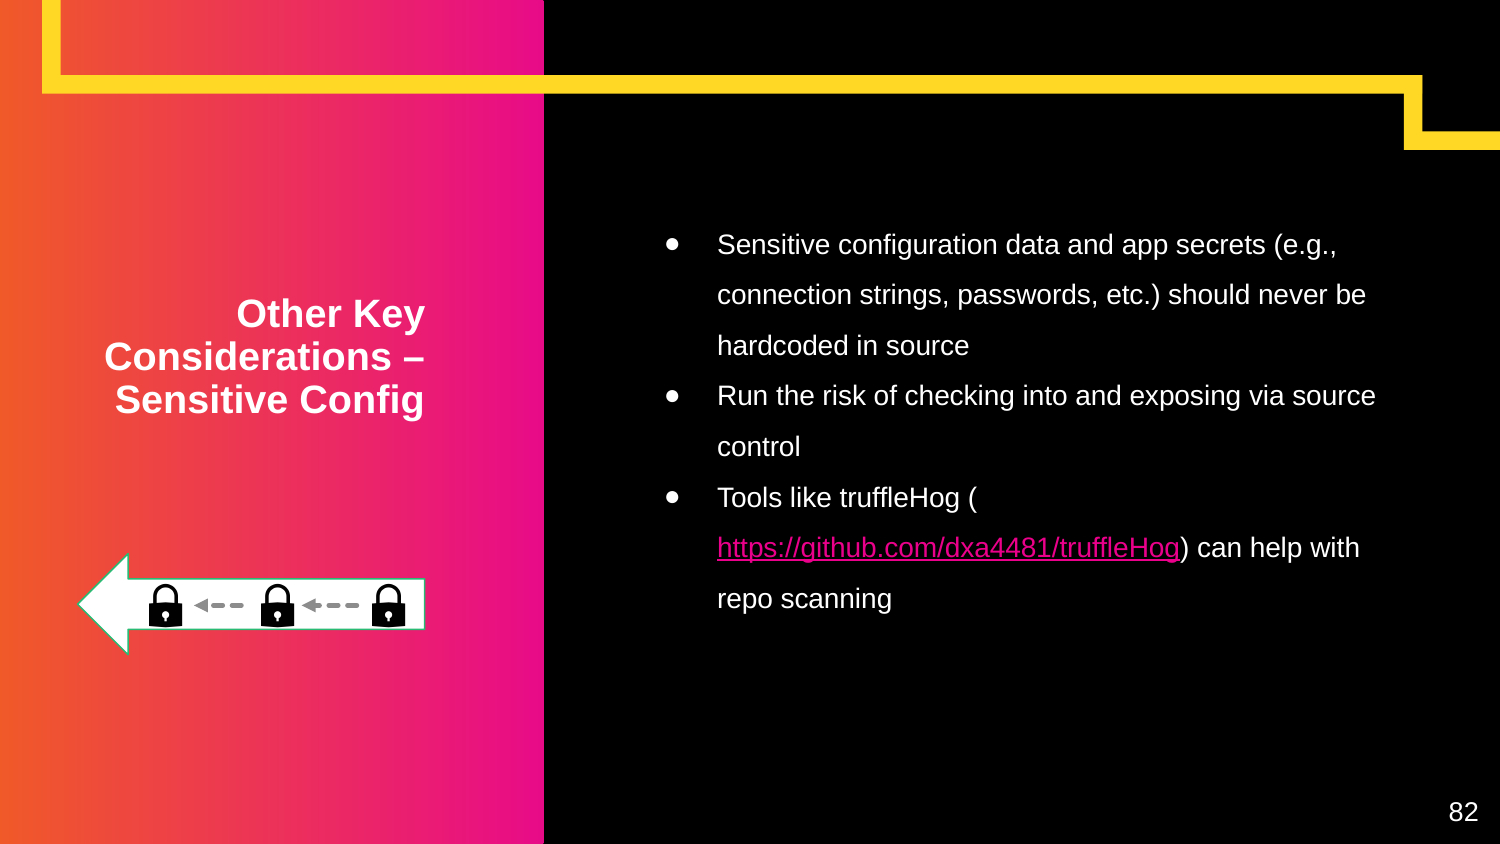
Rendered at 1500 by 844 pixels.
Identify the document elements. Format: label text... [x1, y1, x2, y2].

slide_number 82 [1403, 779, 1494, 844]
text_box Sensitive configuration data and app secrets (e.g., connection strings, passwords, etc.) should never be hardcoded in source Run the risk of checking into and exposing via source control Tools like truffleHog (https://github.com/dxa4481/truffleHog) can help with repo scanning [626, 194, 1410, 650]
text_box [77, 553, 425, 655]
title Other Key Considerations – Sensitive Config [42, 343, 433, 430]
